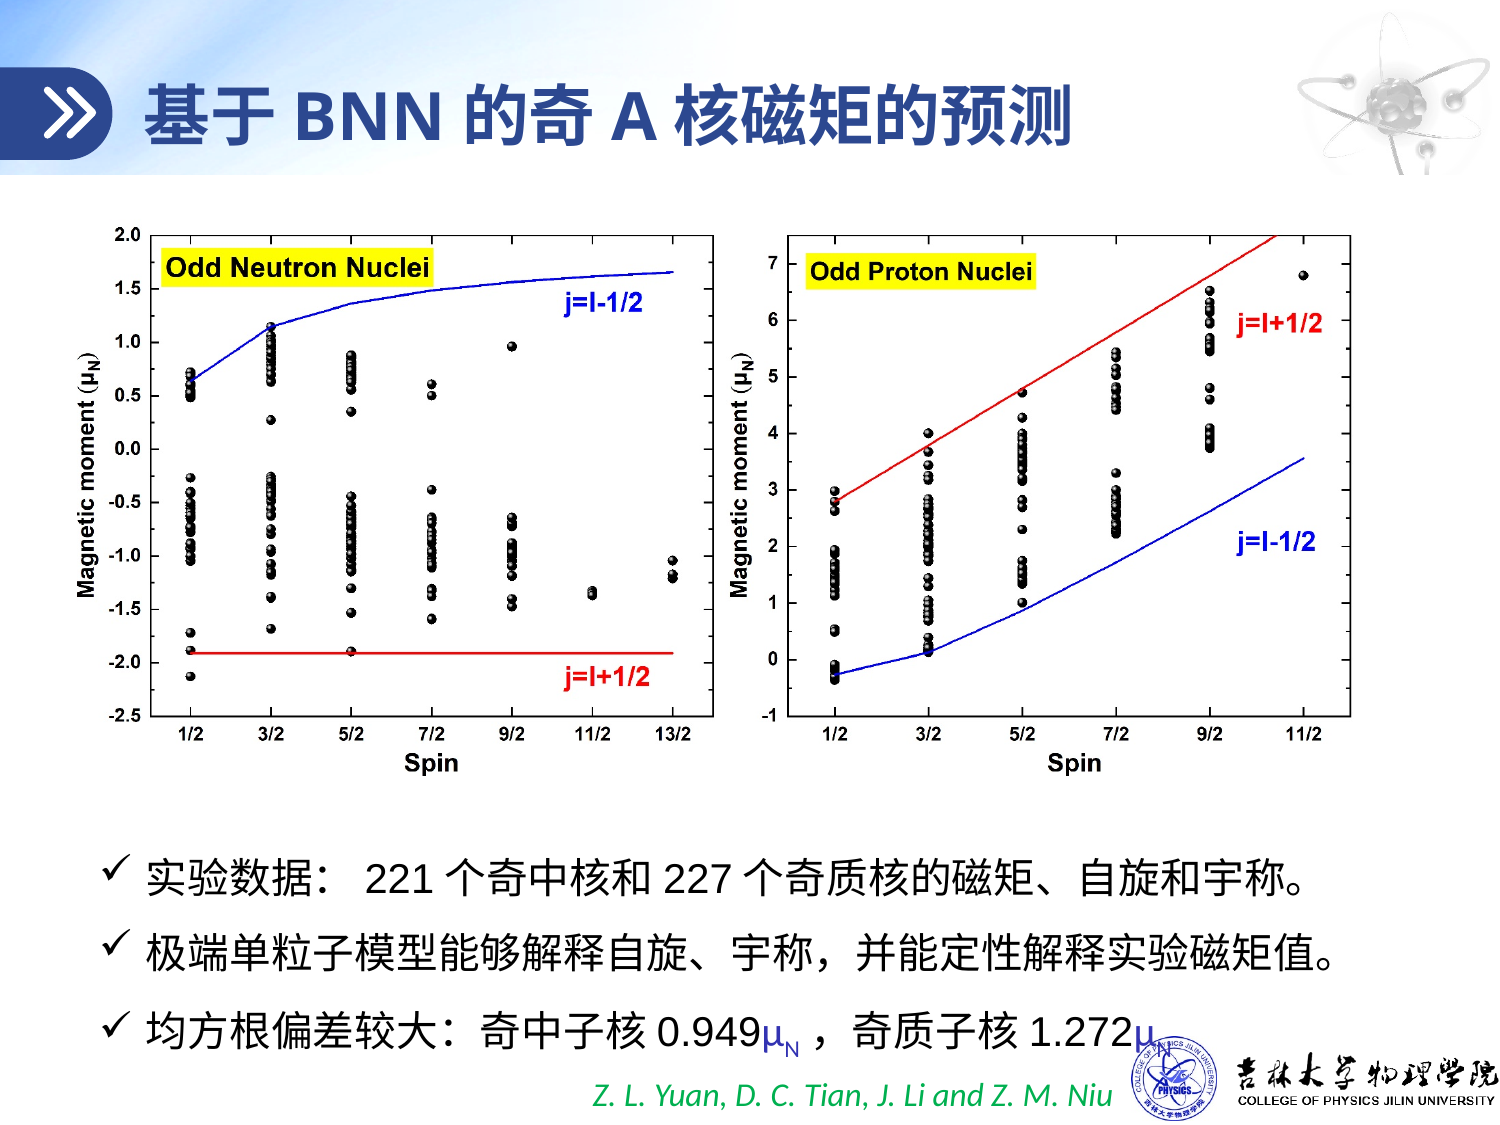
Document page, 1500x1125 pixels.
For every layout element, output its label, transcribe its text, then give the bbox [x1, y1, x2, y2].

text_box Z. L. Yuan, D. C. Tian, J. Li and Z. M. Niu [577, 1065, 1285, 1121]
title 基于BNN的奇A核磁矩的预测 [128, 62, 1455, 175]
text_box 实验数据：221个奇中核和227个奇质核的磁矩、自旋和宇称。 极端单粒子模型能够解释自旋、宇称，并能定性解释实验磁矩值。 均方根偏差较大：奇中子核0.949µN，奇质子核1.272µN [84, 819, 1439, 1070]
picture [0, 0, 1500, 1125]
